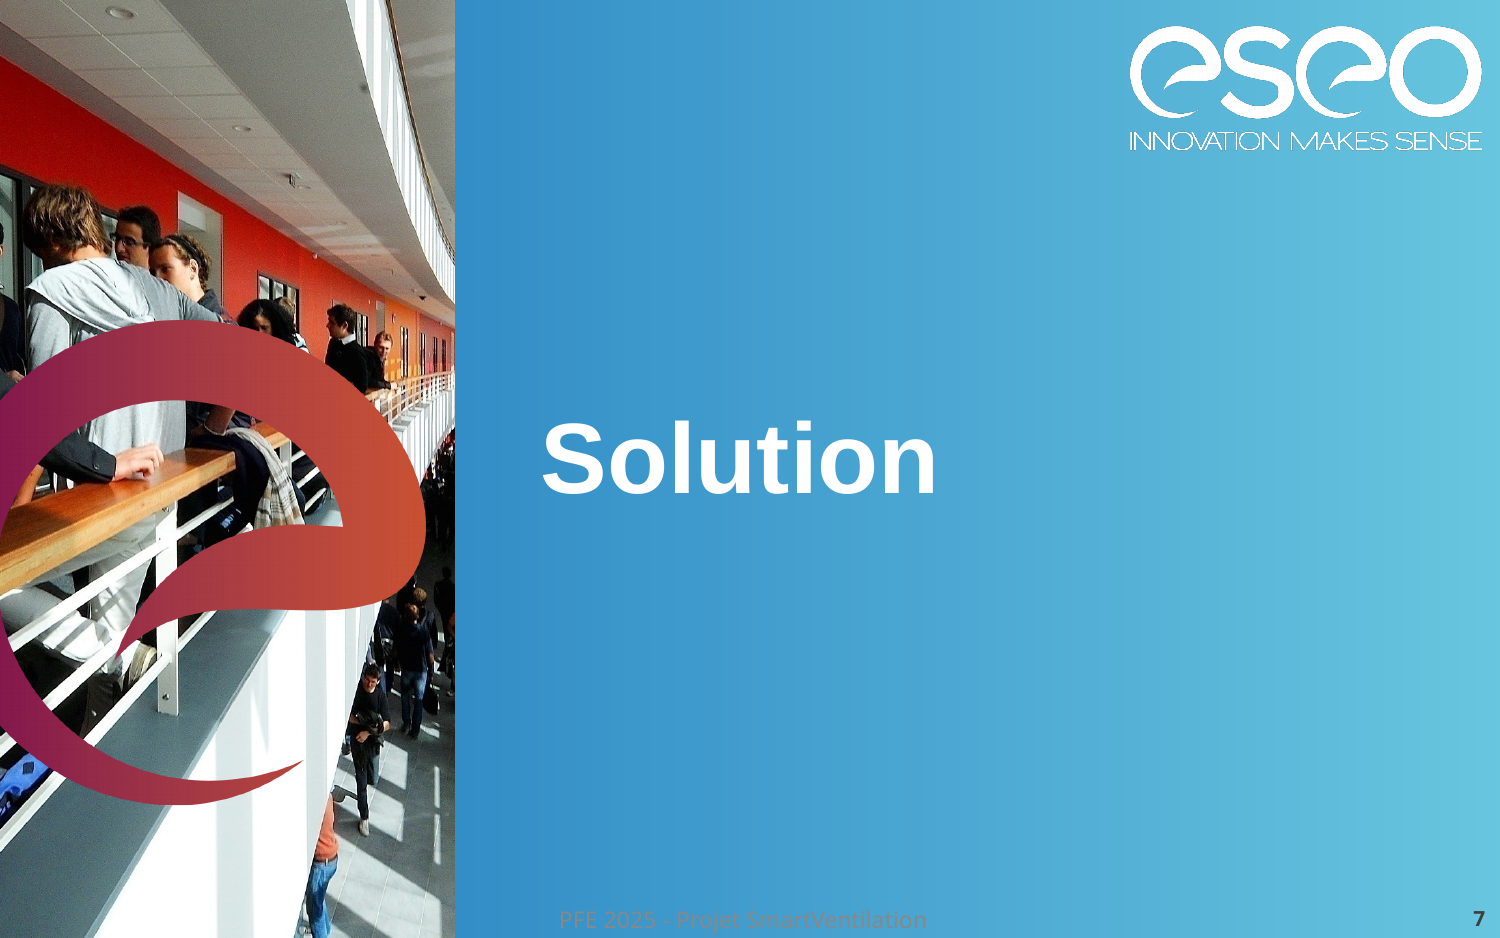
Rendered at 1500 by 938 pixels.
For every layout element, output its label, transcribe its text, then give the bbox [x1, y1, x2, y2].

picture [1128, 23, 1483, 153]
picture [0, 0, 455, 938]
slide_number ‹#› [1316, 901, 1500, 938]
footer PFE 2025 - Projet SmartVentilation [490, 901, 997, 937]
text_box Solution [525, 386, 1329, 521]
